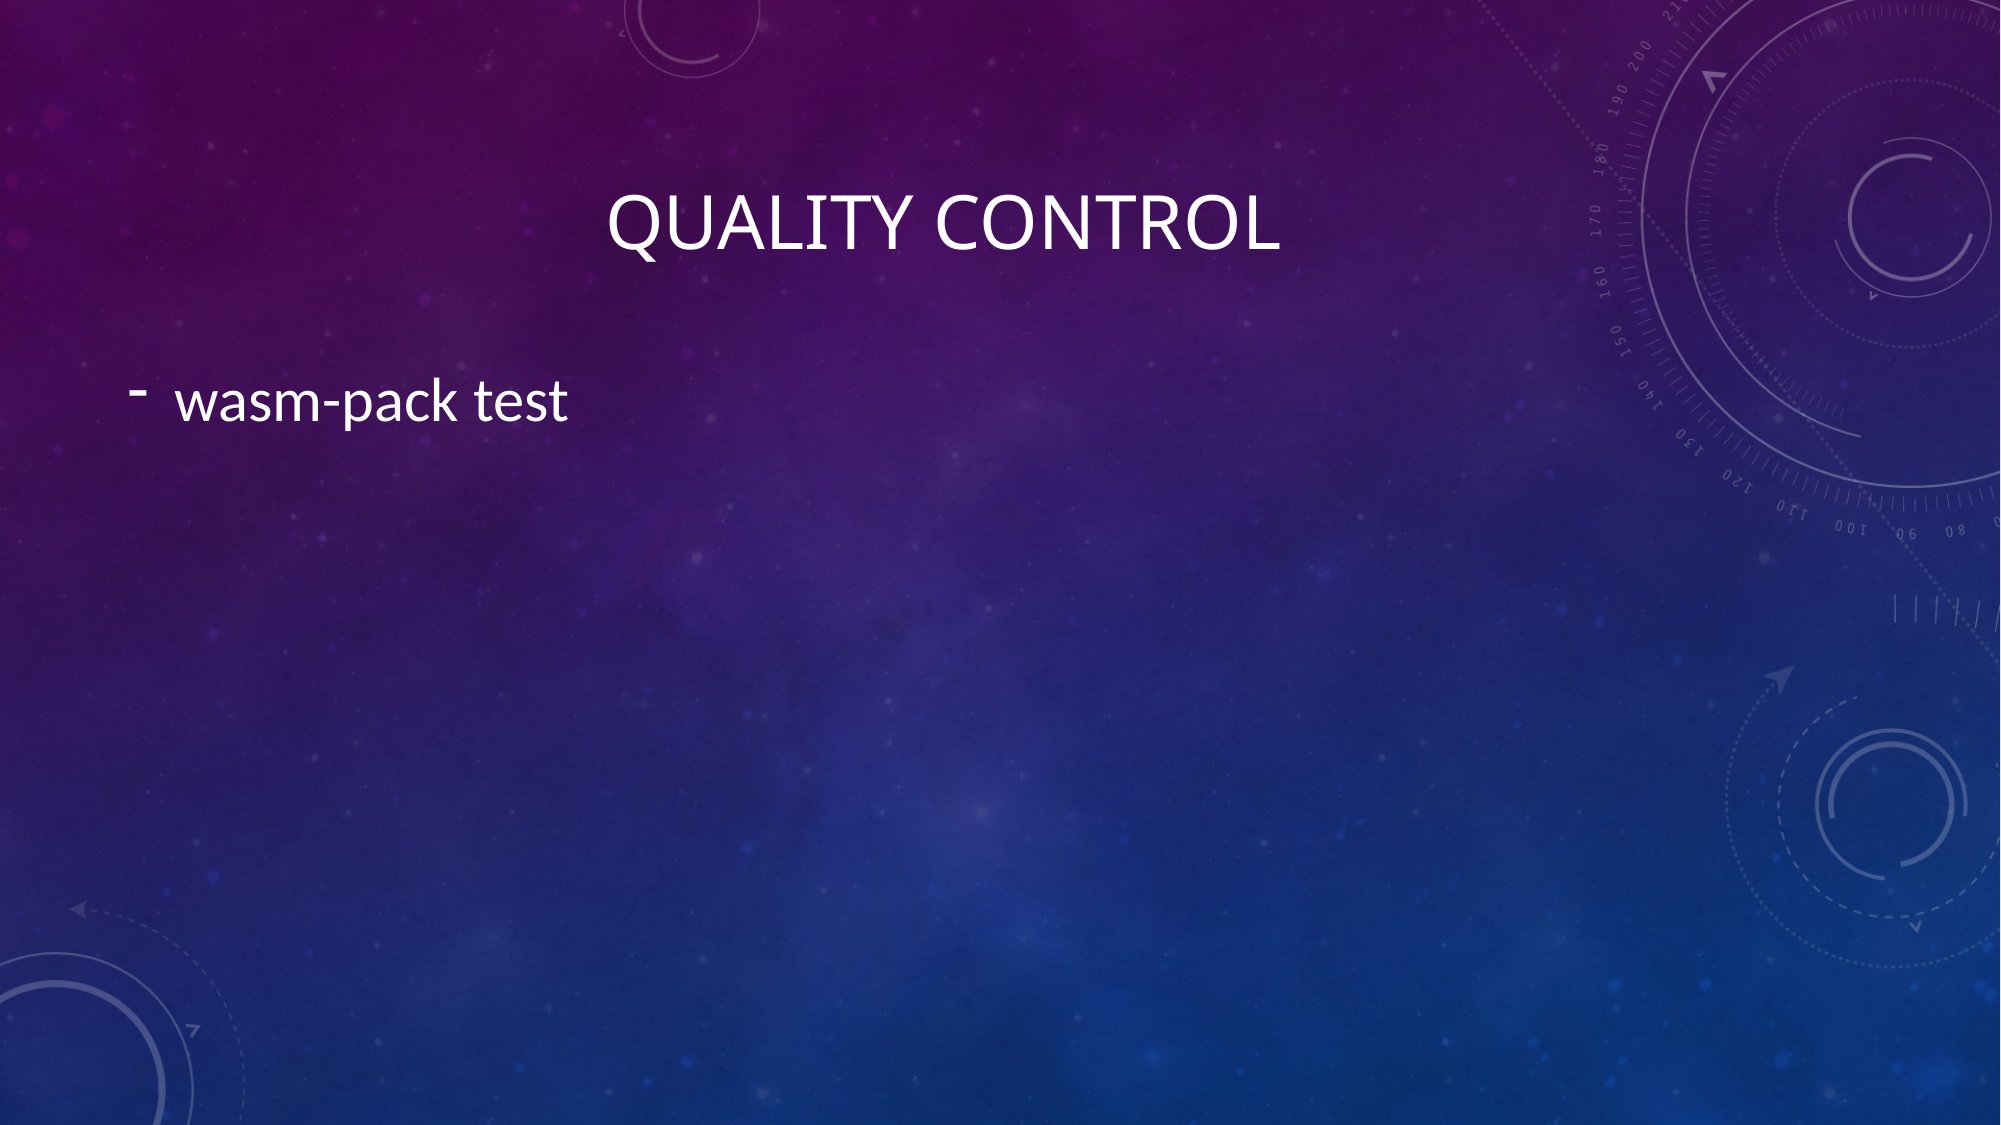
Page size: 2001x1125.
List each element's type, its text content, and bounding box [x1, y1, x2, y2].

picture [0, 0, 2001, 1125]
title Quality control [112, 99, 1775, 339]
list wasm-pack test [112, 351, 1775, 950]
